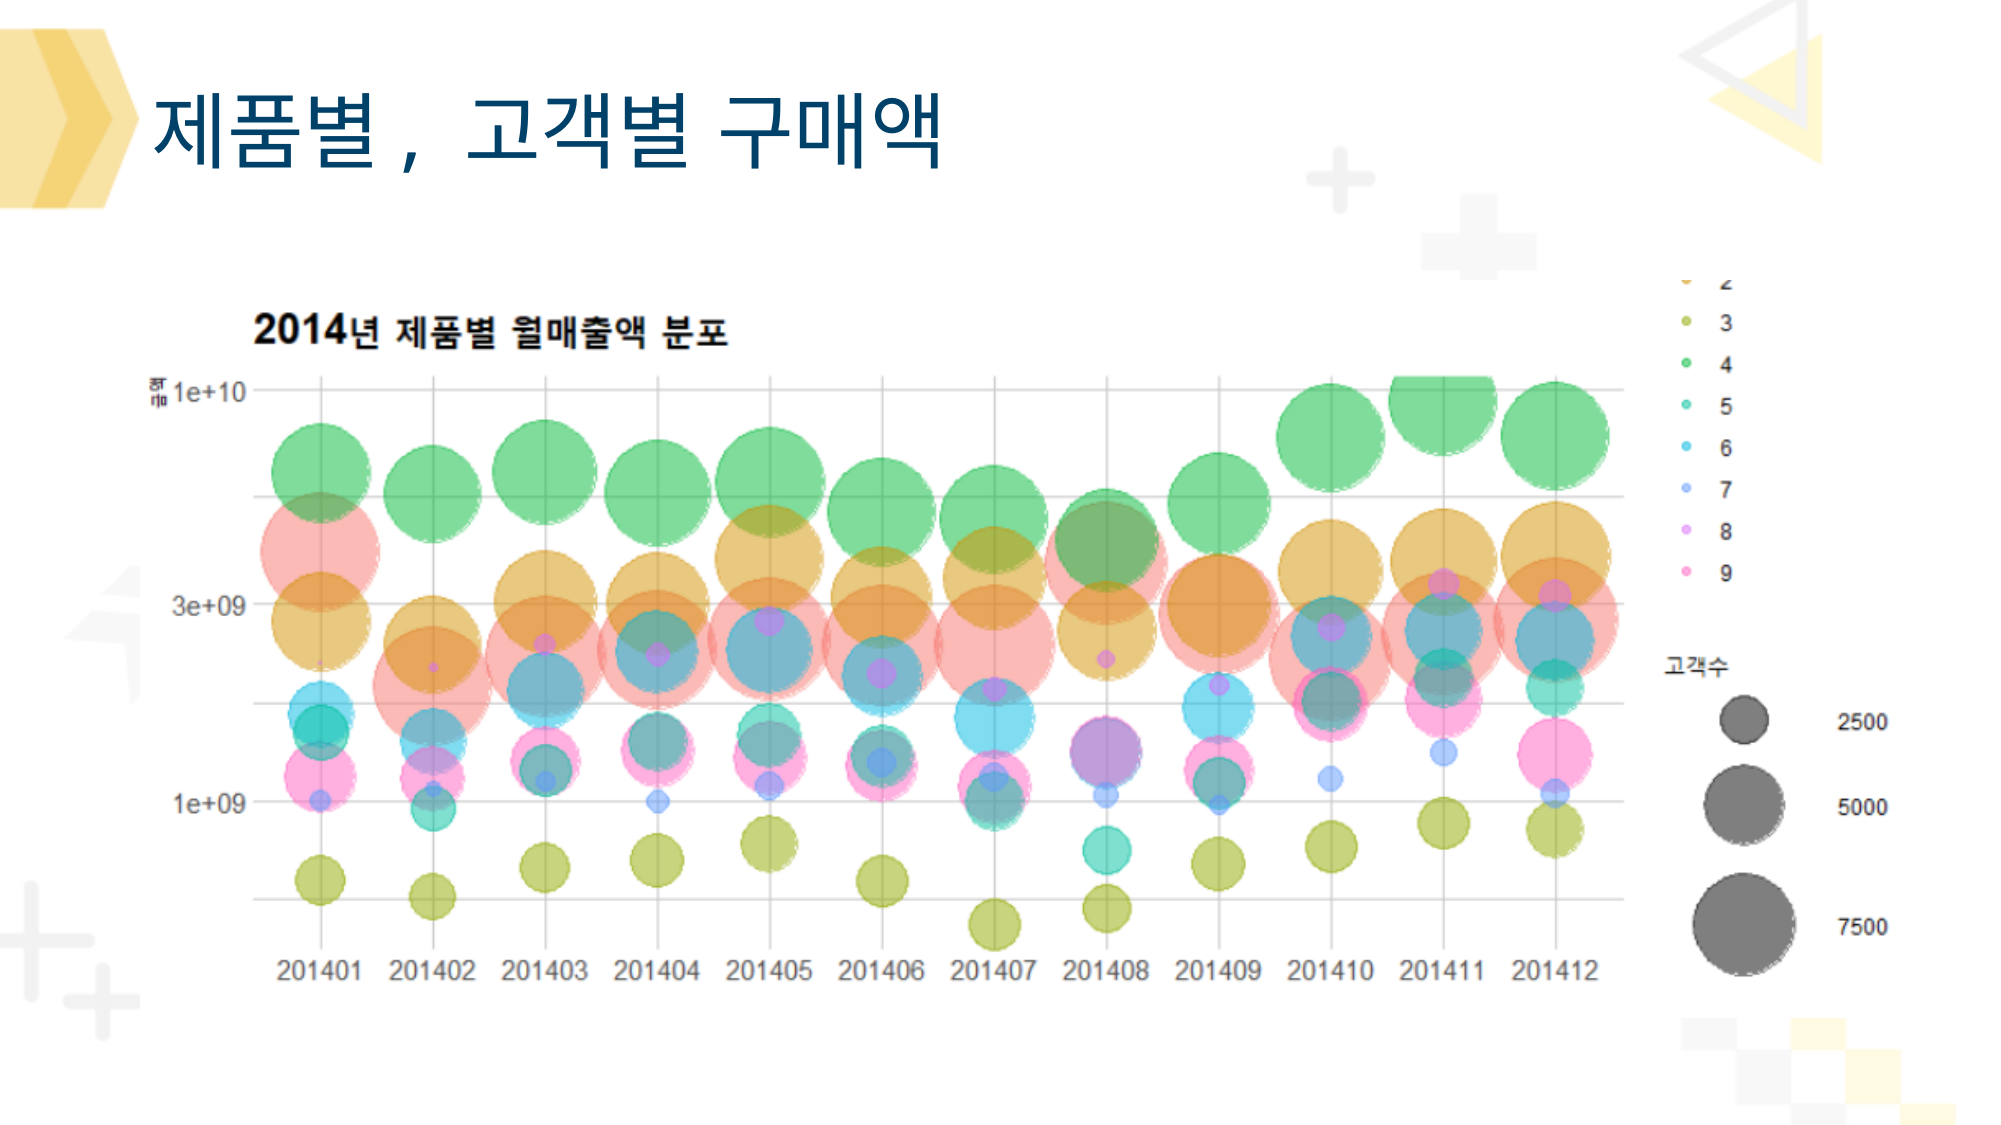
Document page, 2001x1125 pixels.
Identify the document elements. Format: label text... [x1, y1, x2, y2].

title 제품별, 고객별 구매액 [136, 47, 1812, 225]
picture [0, 0, 2000, 1125]
